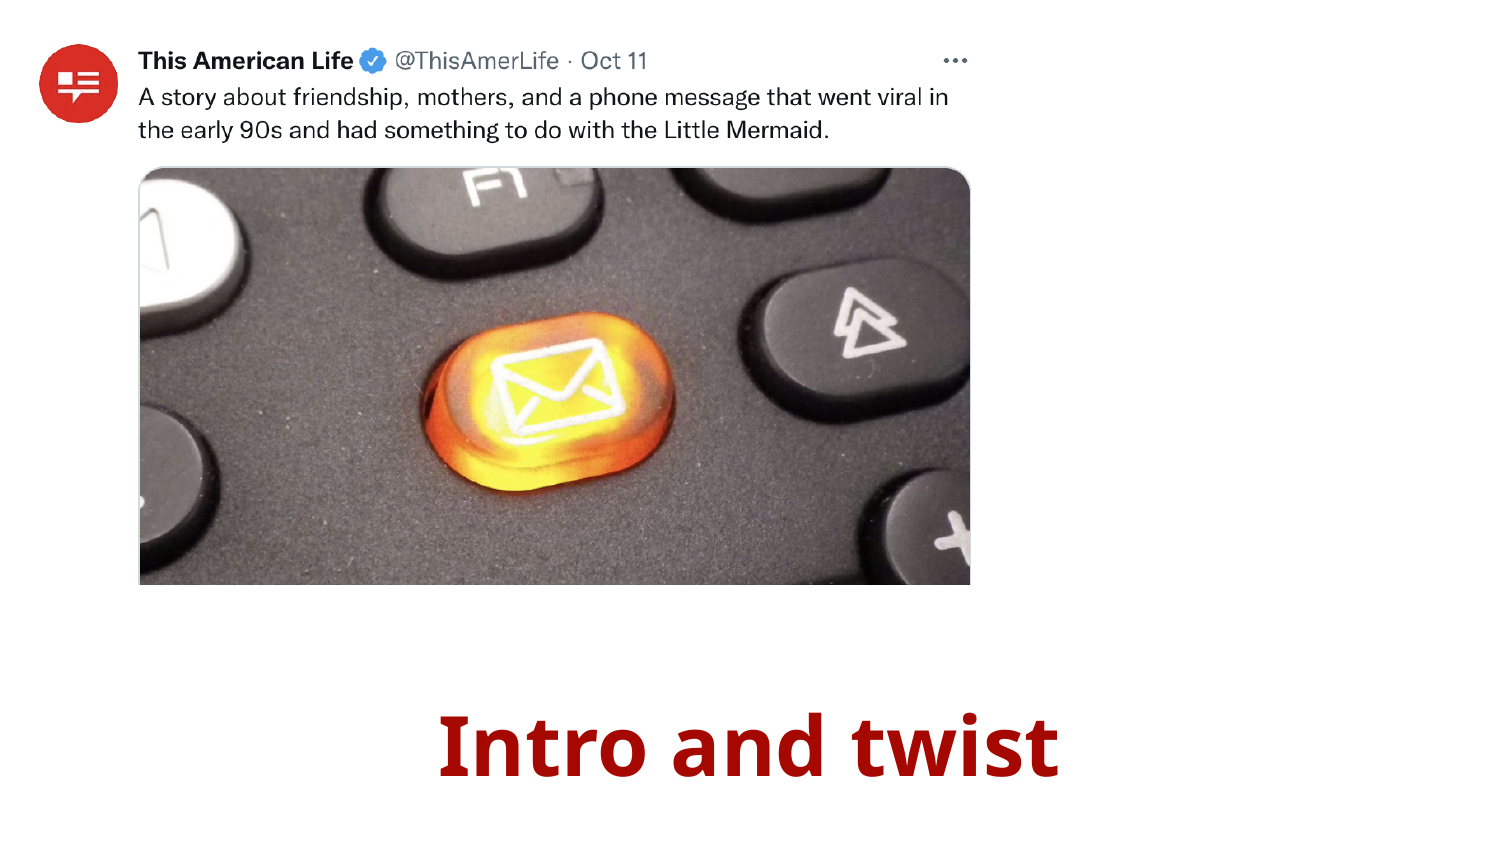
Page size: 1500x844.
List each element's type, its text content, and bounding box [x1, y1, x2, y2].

picture [24, 24, 990, 585]
text_box Intro and twist [0, 609, 1500, 844]
